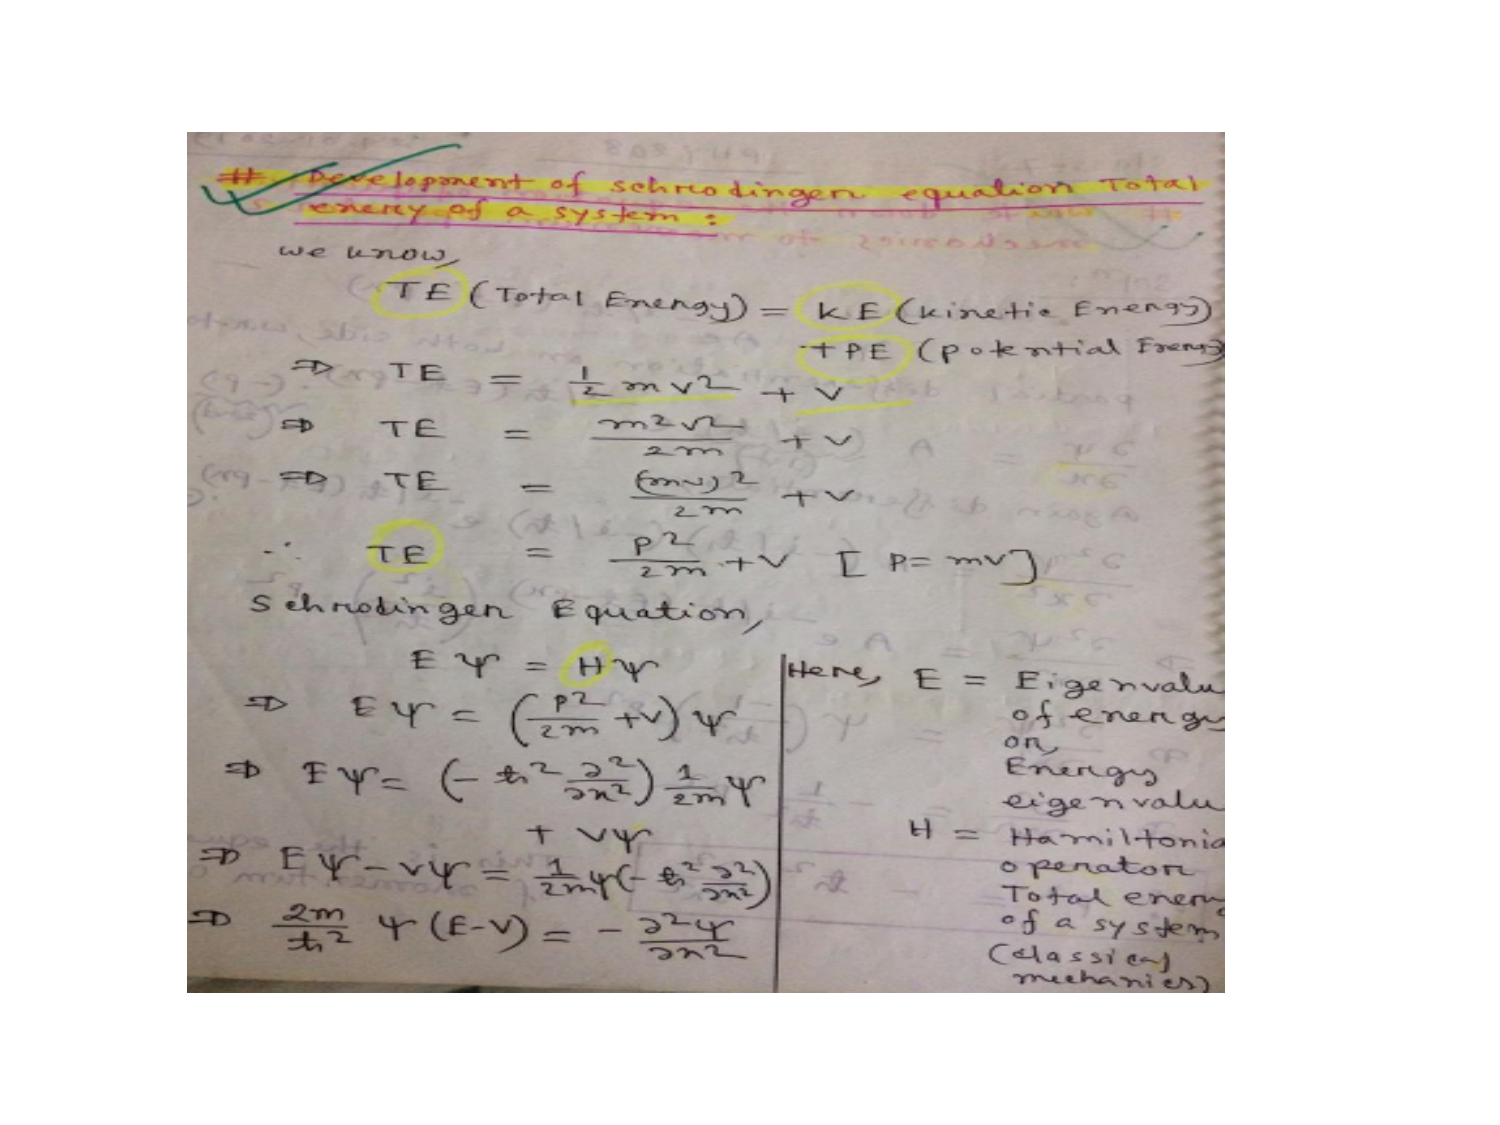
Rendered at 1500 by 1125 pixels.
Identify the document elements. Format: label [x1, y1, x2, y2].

picture [187, 132, 1226, 993]
